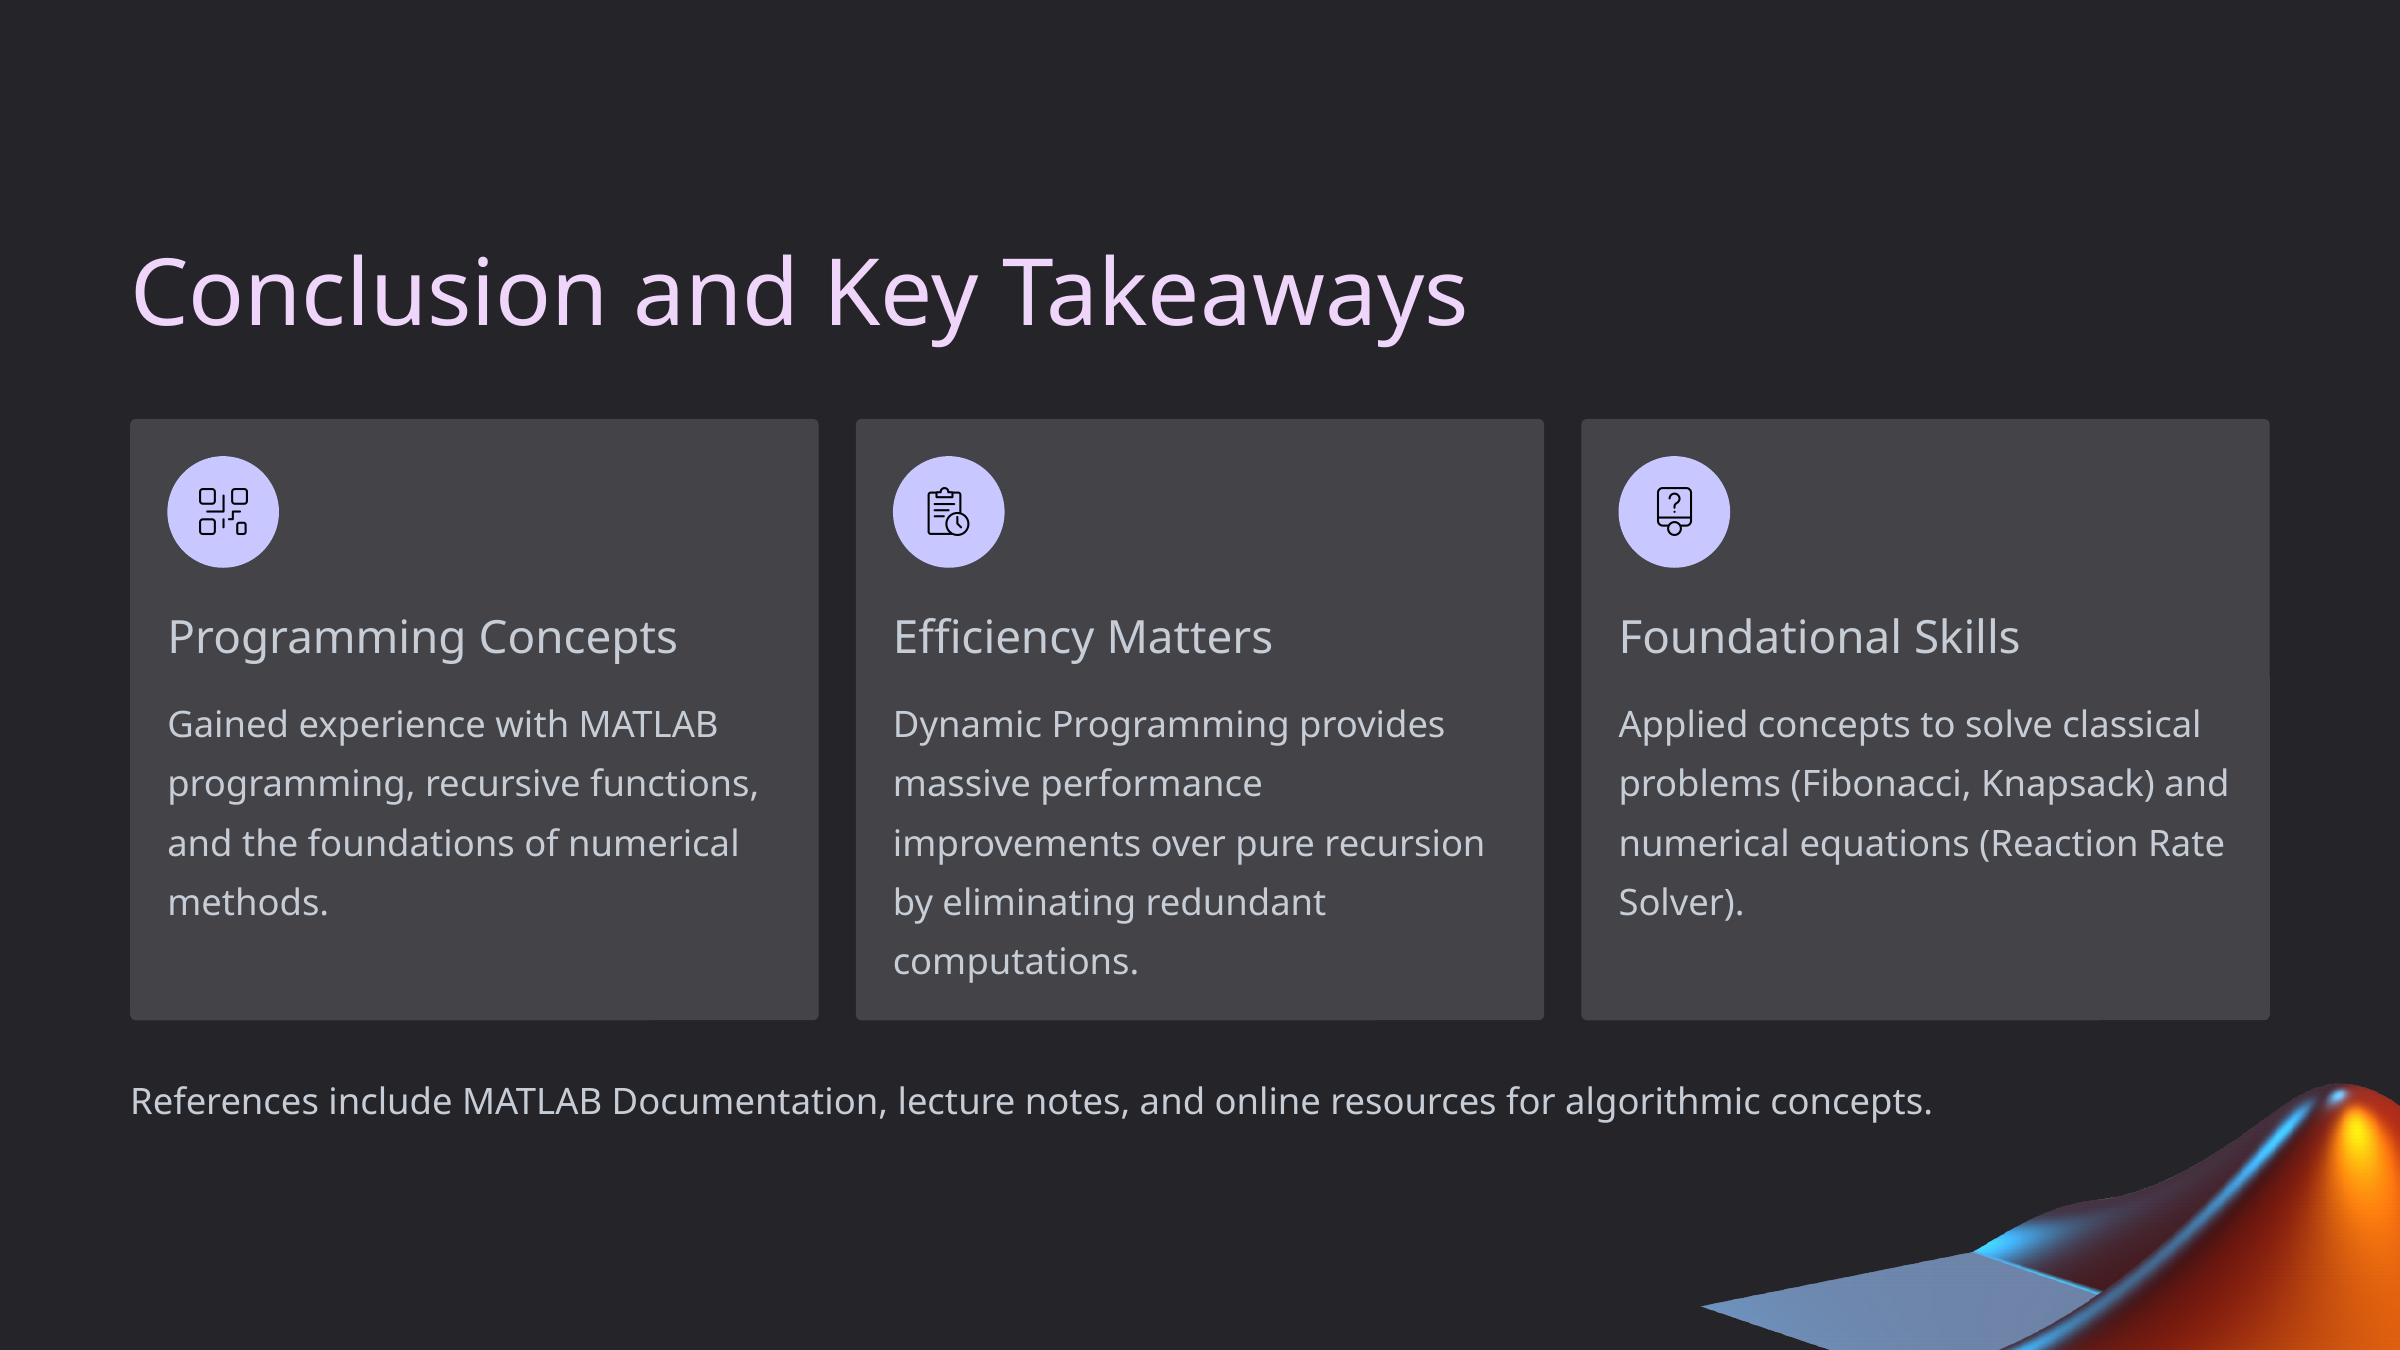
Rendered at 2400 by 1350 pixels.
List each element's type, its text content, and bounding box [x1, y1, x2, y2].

text_box [1618, 456, 1731, 568]
text_box [130, 418, 819, 1021]
text_box Conclusion and Key Takeaways [130, 228, 1462, 345]
picture [923, 486, 974, 537]
text_box Gained experience with MATLAB programming, recursive functions, and the foundations of numerical methods. [167, 685, 782, 924]
text_box Programming Concepts [167, 604, 689, 664]
text_box Dynamic Programming provides massive performance improvements over pure recursion by eliminating redundant computations. [892, 685, 1507, 983]
text_box [167, 456, 279, 568]
picture [1699, 1083, 2400, 1350]
picture [198, 486, 249, 537]
text_box Applied concepts to solve classical problems (Fibonacci, Knapsack) and numerical equations (Reaction Rate Solver). [1618, 685, 2233, 924]
text_box Efficiency Matters [892, 604, 1359, 664]
text_box [892, 456, 1005, 568]
text_box Foundational Skills [1618, 604, 2084, 664]
picture [1649, 486, 1700, 537]
text_box [855, 418, 1545, 1021]
text_box [1581, 418, 2270, 1021]
text_box References include MATLAB Documentation, lecture notes, and online resources for algorithmic concepts. [130, 1062, 2270, 1122]
